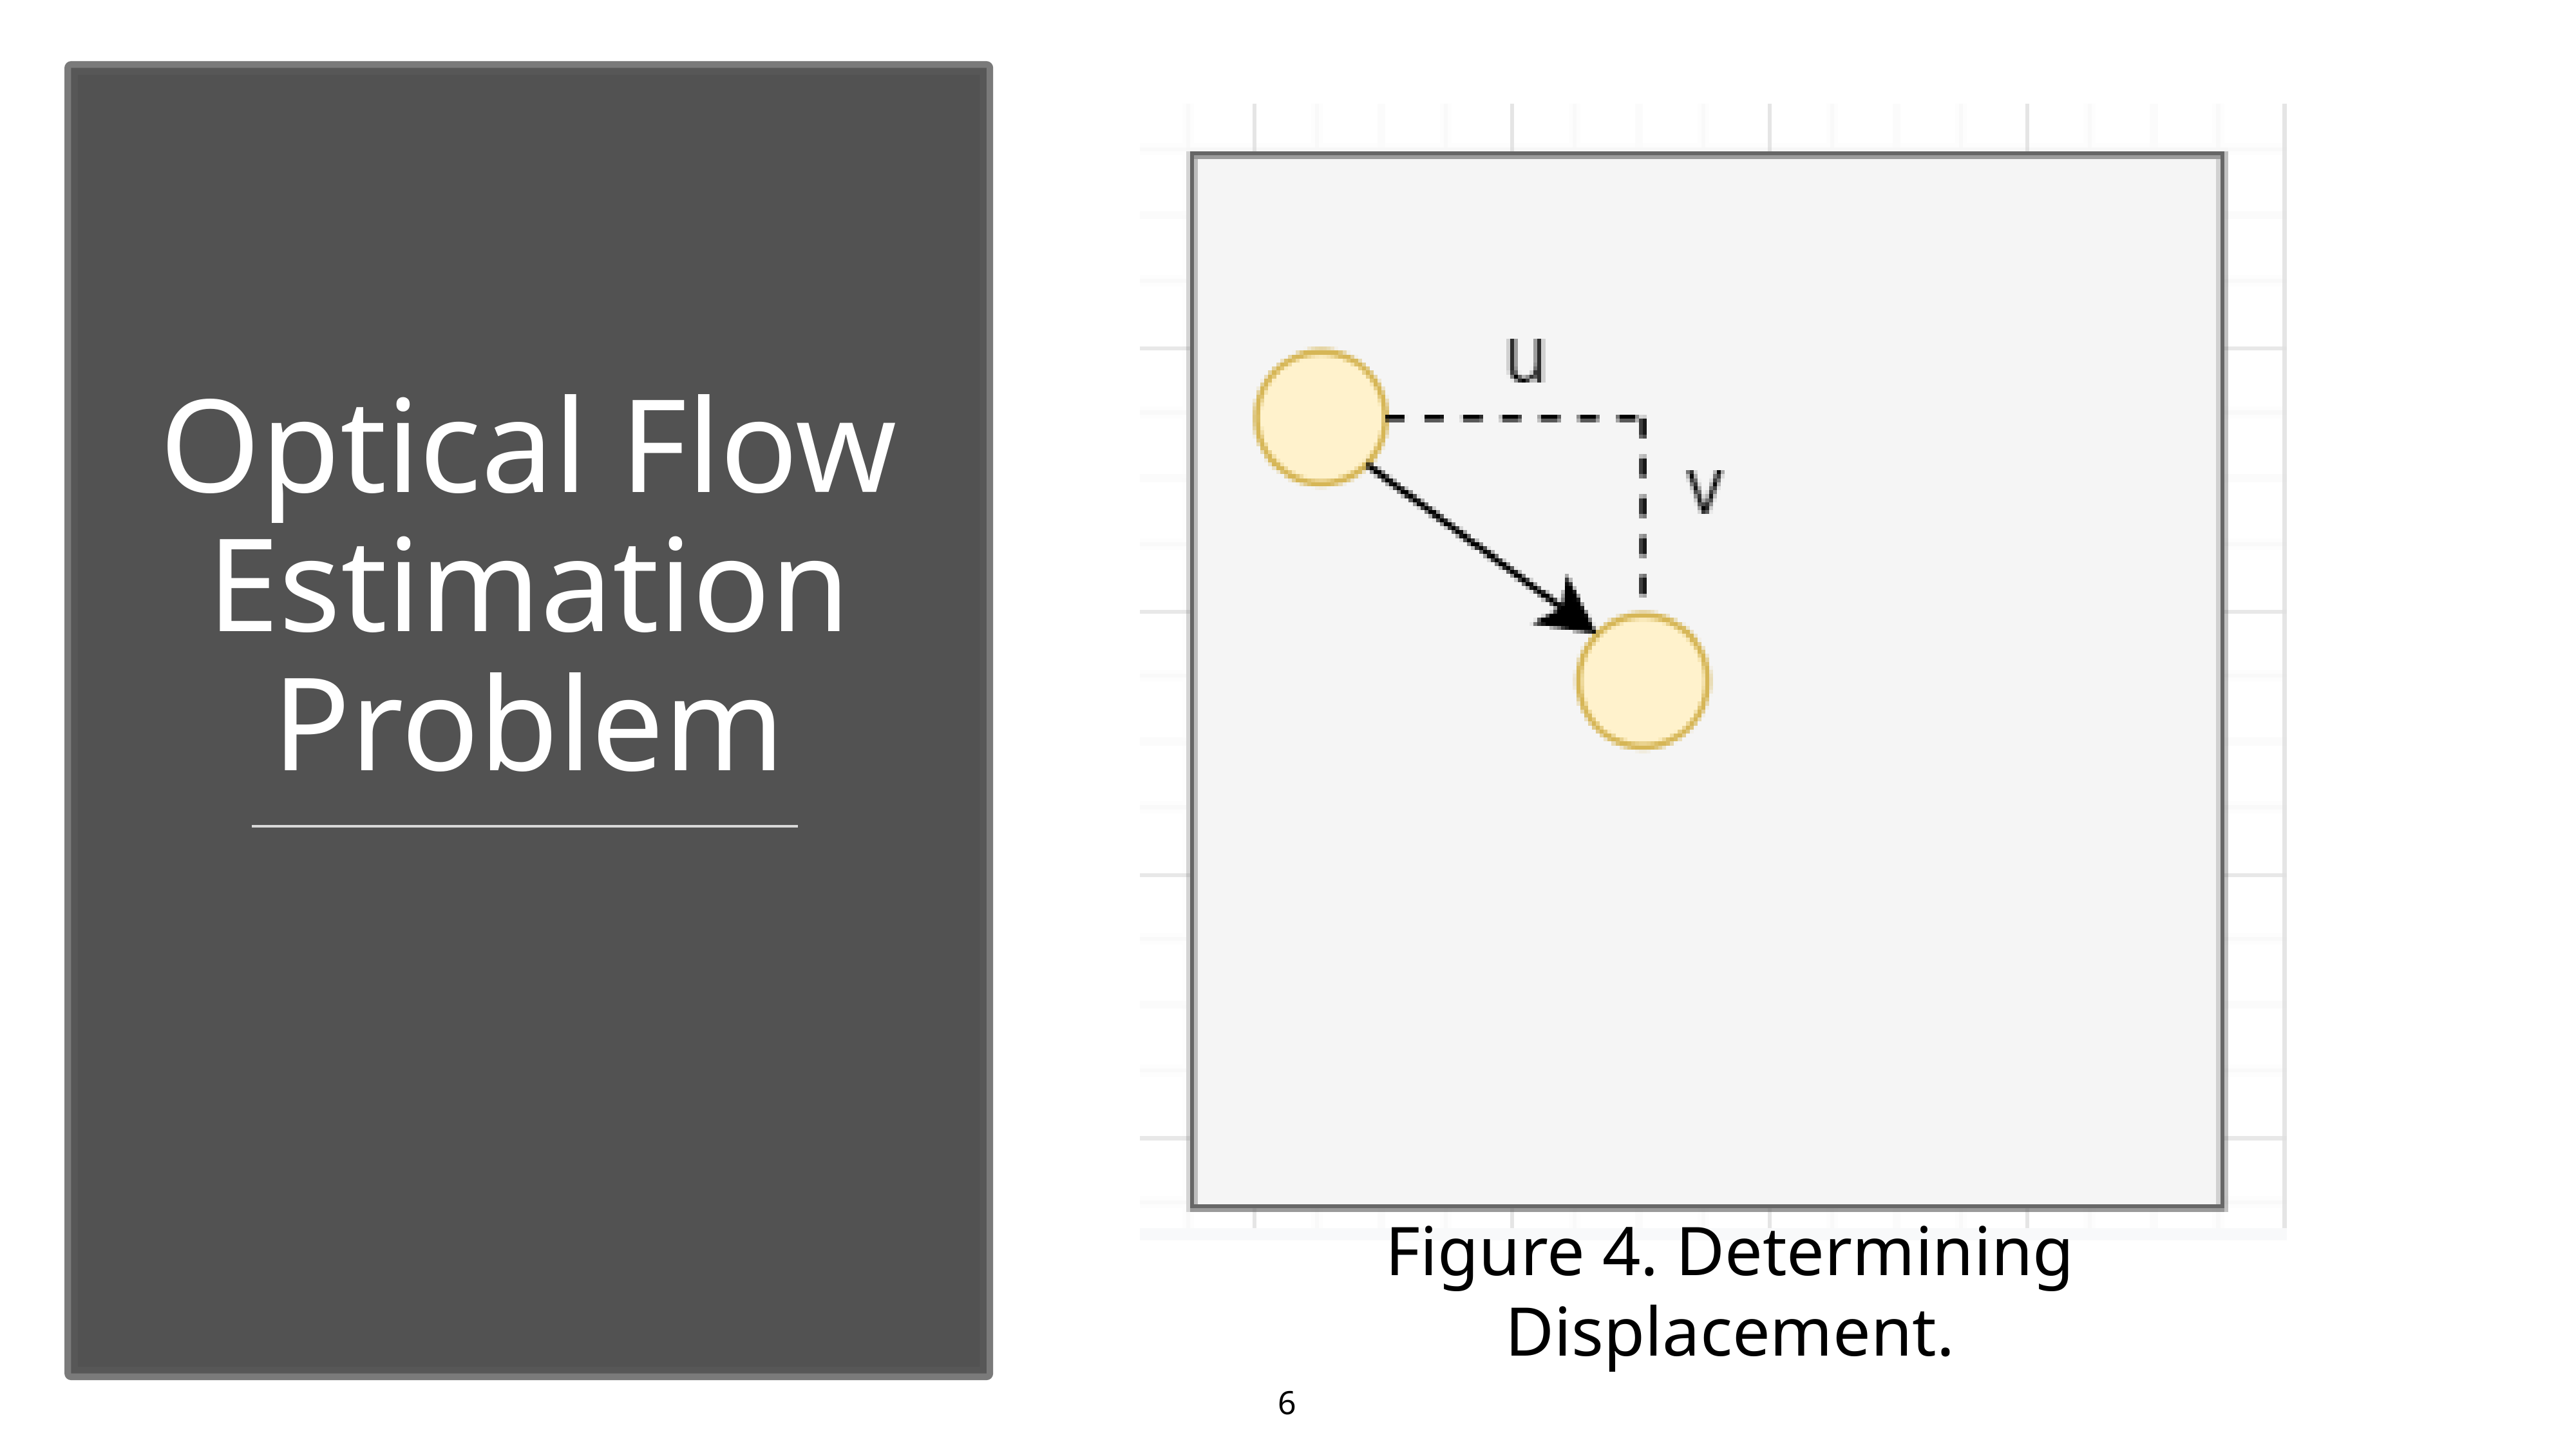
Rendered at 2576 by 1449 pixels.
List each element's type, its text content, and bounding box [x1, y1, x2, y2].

text_box Optical Flow Estimation Problem [142, 193, 916, 804]
text_box [71, 68, 987, 1374]
text_box Figure 4. Determining Displacement. [1173, 1245, 2287, 1377]
picture [1140, 104, 2287, 1240]
slide_number 6 [1260, 1377, 1314, 1429]
